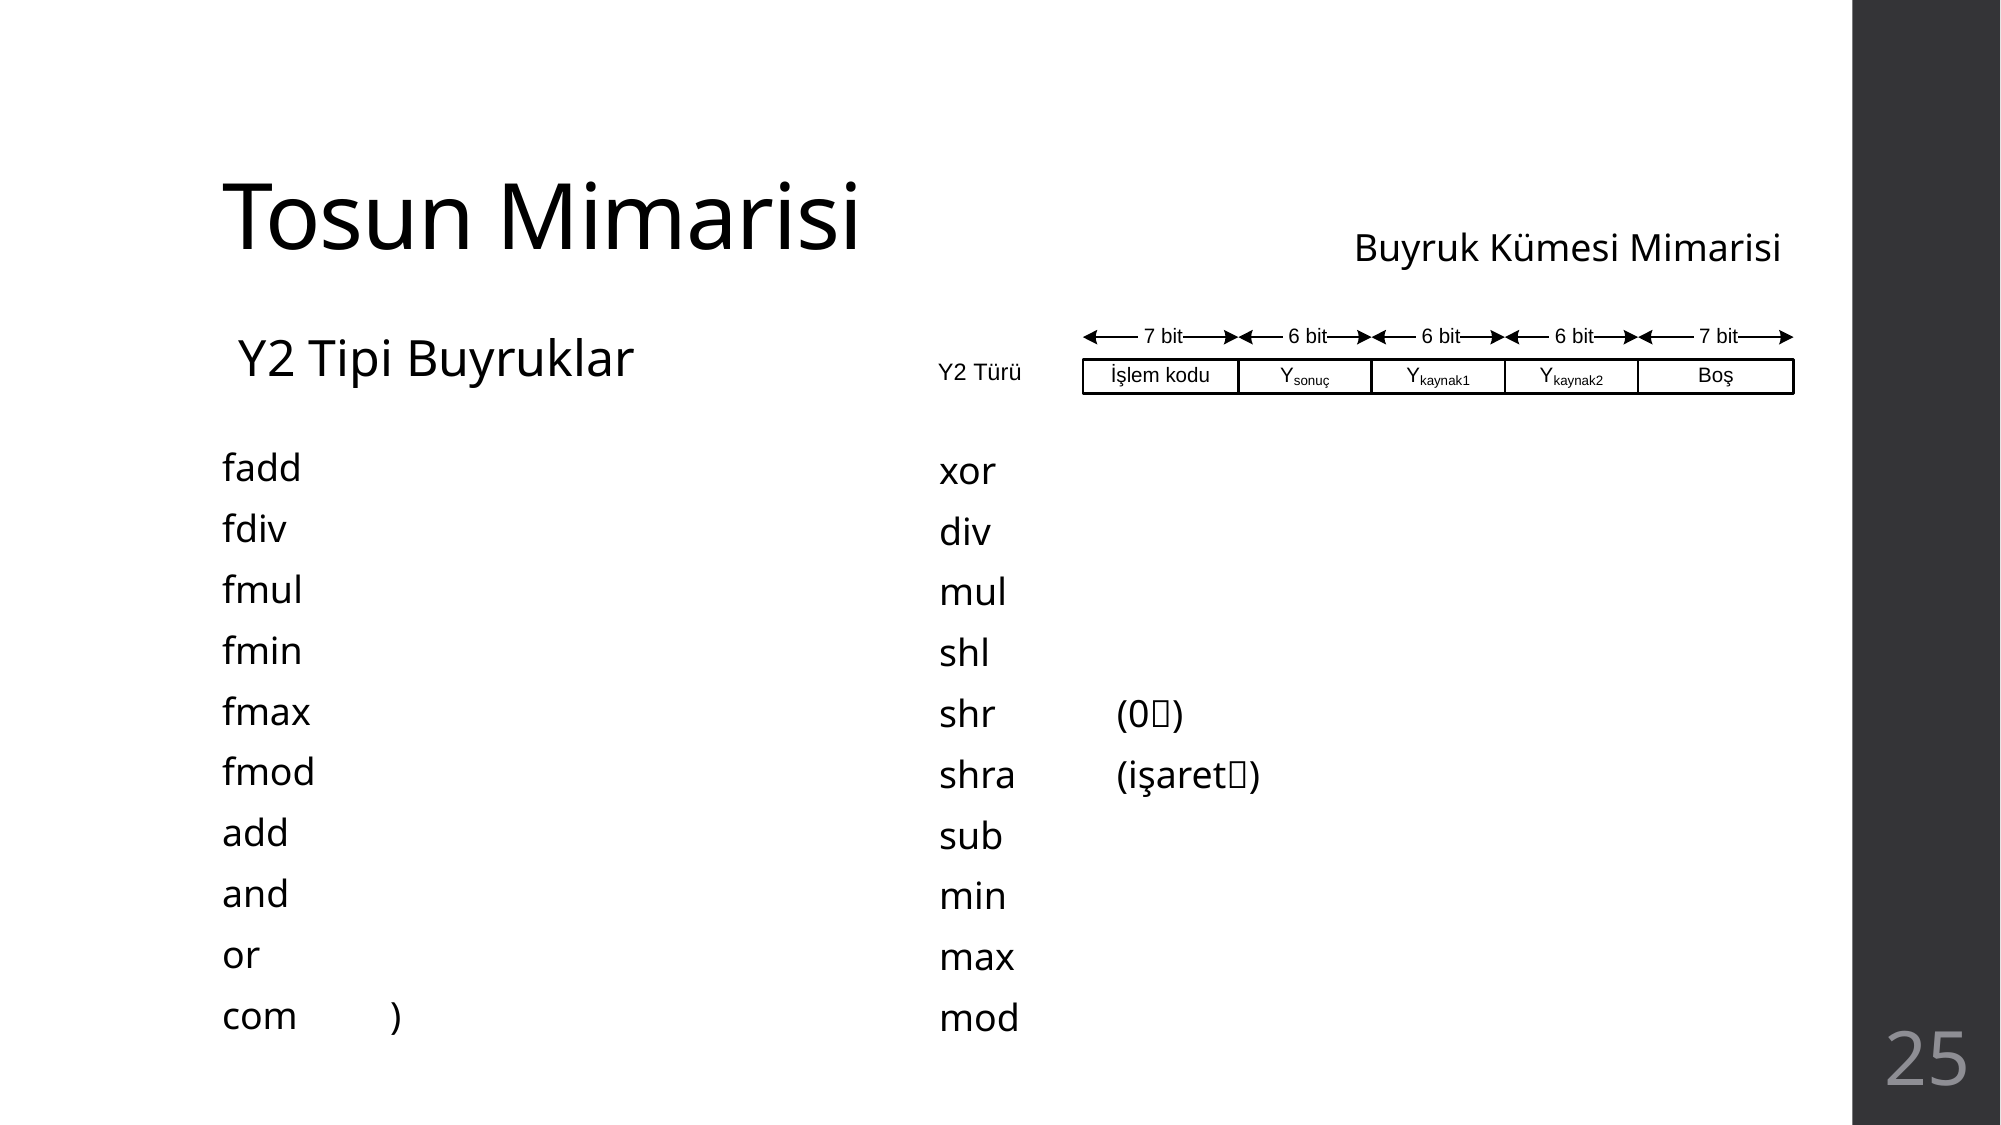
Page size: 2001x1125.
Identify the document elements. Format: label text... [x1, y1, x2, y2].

text_box Buyruk Kümesi Mimarisi [845, 216, 1797, 277]
title Tosun Mimarisi [206, 60, 1797, 278]
text_box Y2 Tipi Buyruklar [224, 319, 664, 394]
picture [935, 318, 1798, 398]
slide_number 25 [1852, 1012, 2000, 1110]
